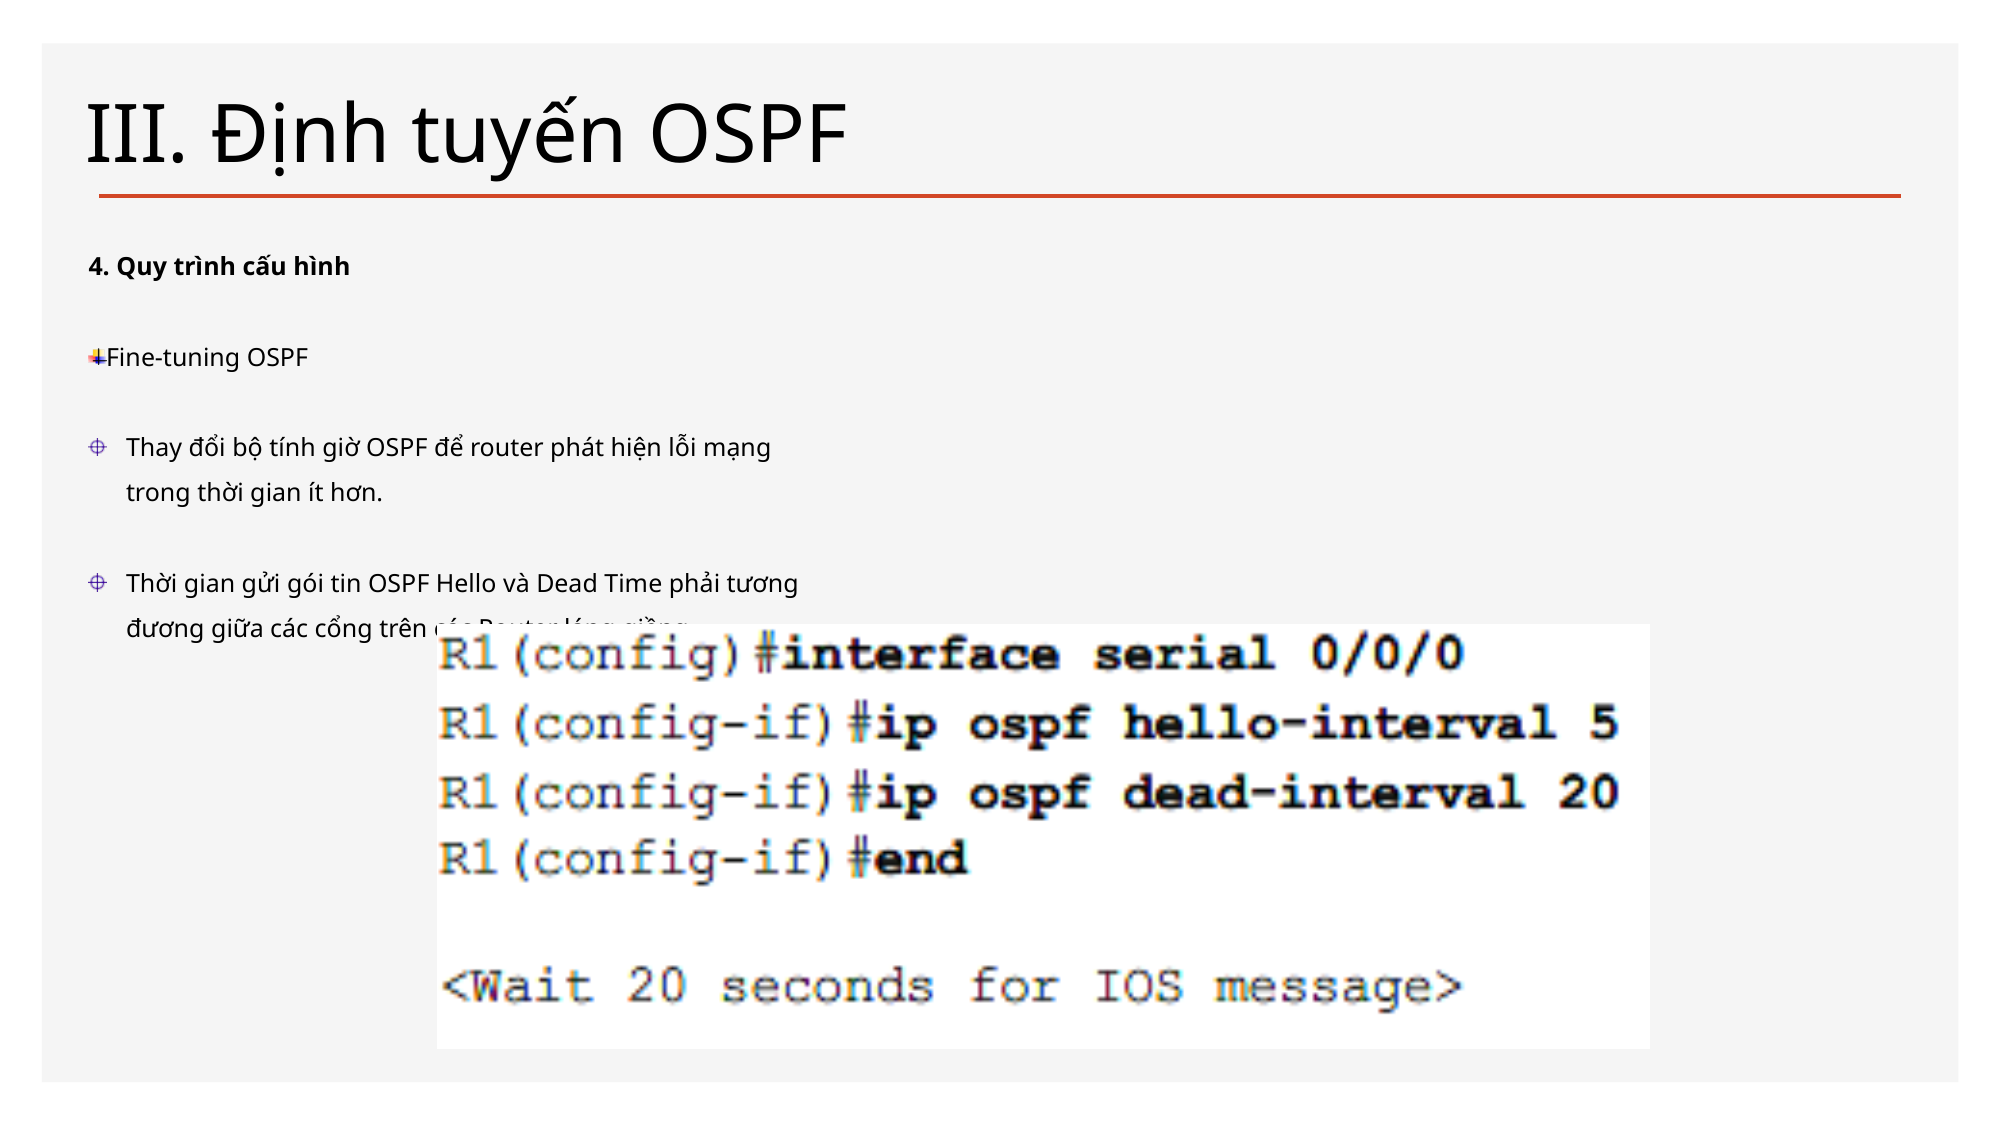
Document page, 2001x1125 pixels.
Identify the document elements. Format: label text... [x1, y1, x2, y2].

picture [88, 573, 107, 592]
picture [88, 438, 107, 456]
list 4. Quy trình cấu hình Fine-tuning OSPF Thay đổi bộ tính giờ OSPF để router phát hiện lỗi mạng trong thời gian ít hơn. Thời gian gửi gói tin OSPF Hello và Dead Time phải tương đương giữa các cổng trên các Router láng giềng. [88, 235, 813, 888]
picture [88, 347, 107, 365]
picture [437, 624, 1650, 1049]
title III. Định tuyến OSPF [85, 73, 1214, 179]
